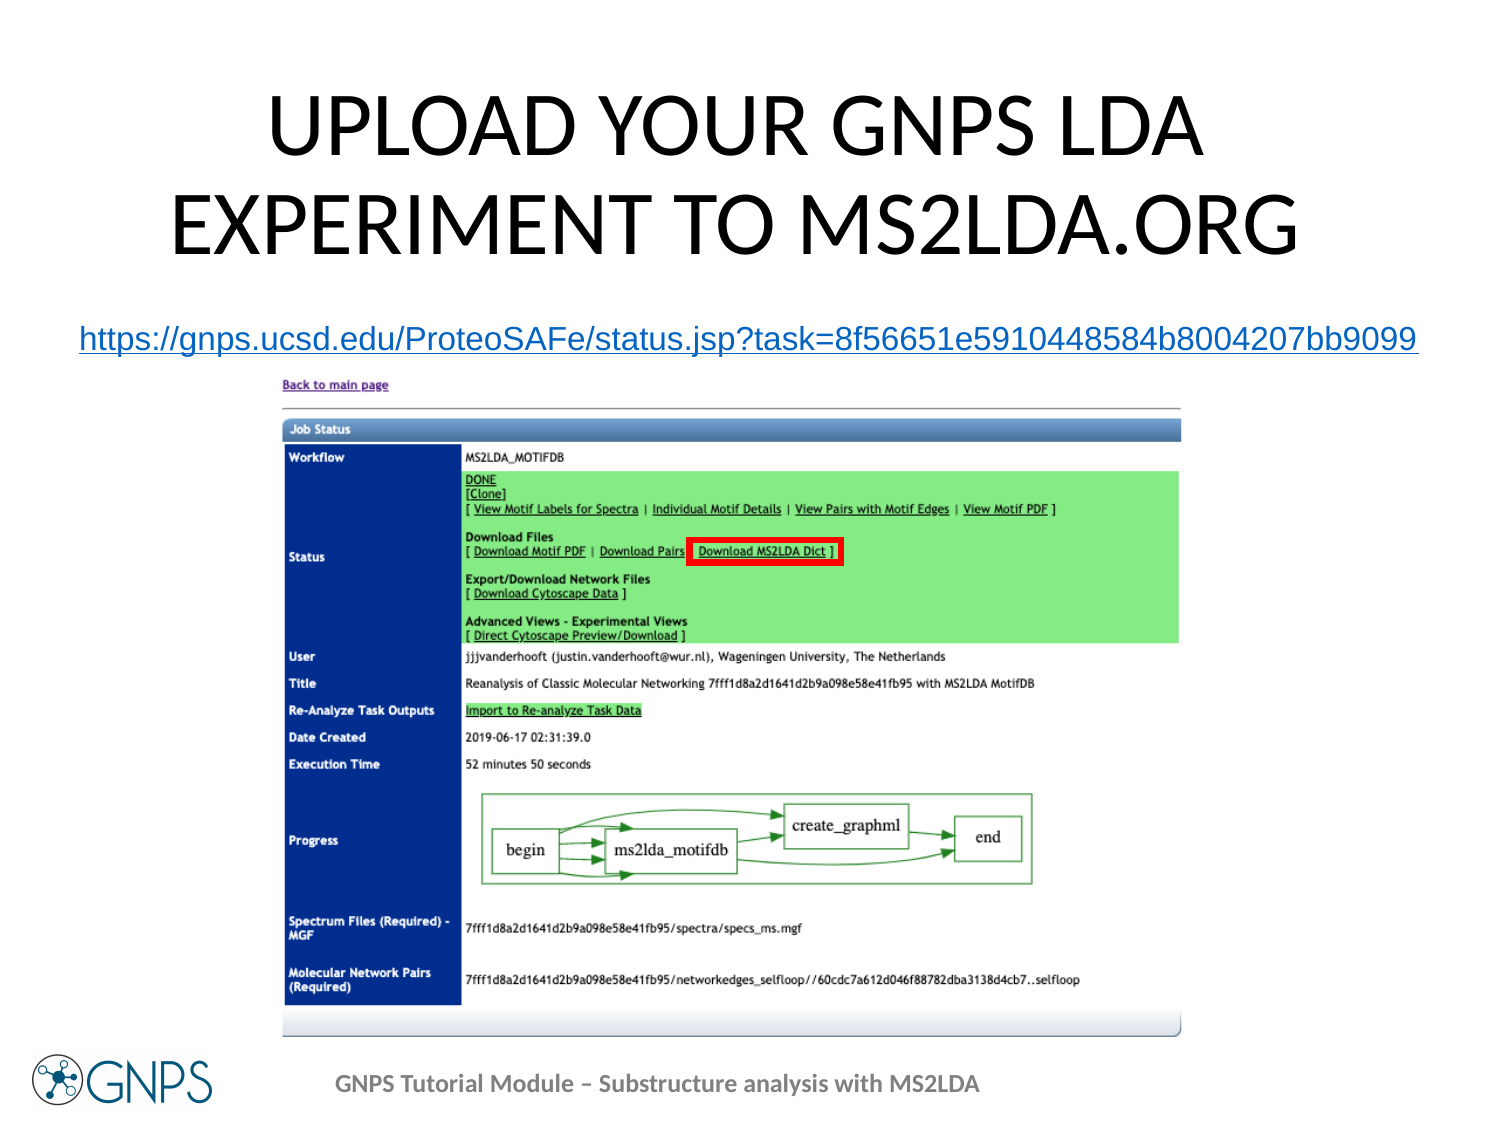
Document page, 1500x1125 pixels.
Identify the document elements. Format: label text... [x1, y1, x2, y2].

picture [272, 367, 1200, 1058]
title UPLOAD YOUR GNPS LDA EXPERIMENT TO MS2LDA.ORG [88, 67, 1383, 285]
picture [32, 1049, 212, 1113]
text_box https://gnps.ucsd.edu/ProteoSAFe/status.jsp?task=8f56651e5910448584b8004207bb9099 [64, 310, 1436, 365]
text_box GNPS Tutorial Module – Substructure analysis with MS2LDA [261, 1059, 1500, 1106]
